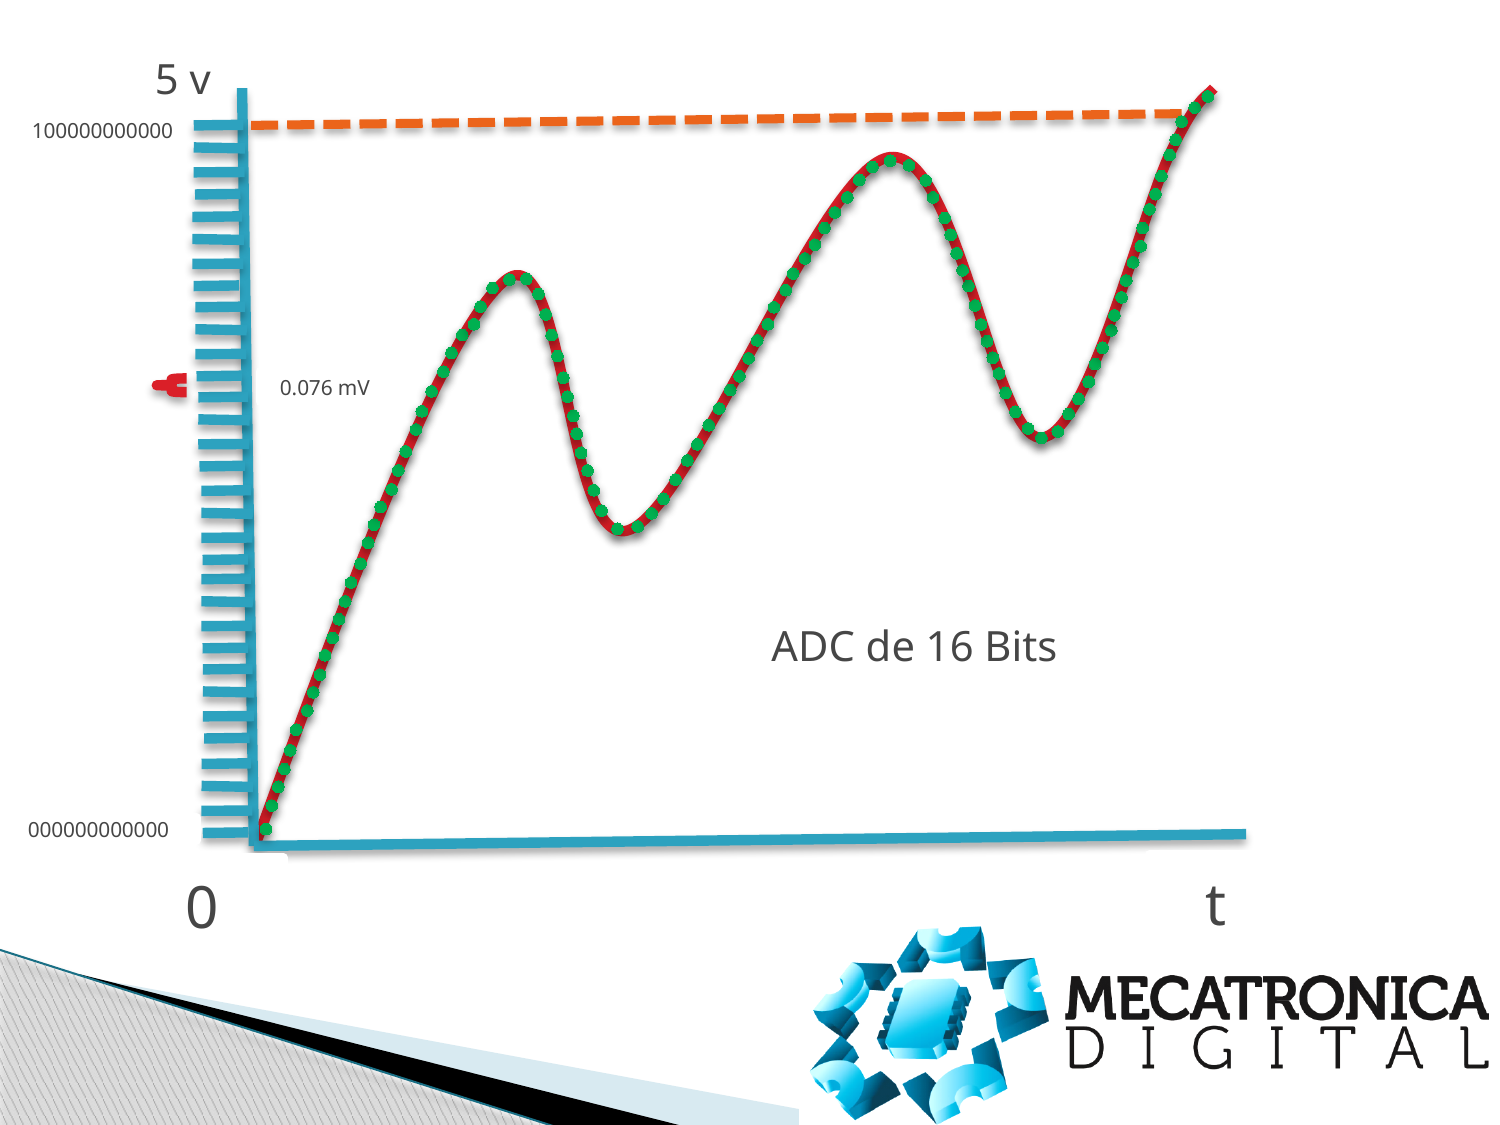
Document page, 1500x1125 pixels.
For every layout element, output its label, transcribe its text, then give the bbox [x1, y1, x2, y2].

text_box [1136, 223, 1149, 234]
text_box [575, 446, 587, 459]
text_box [631, 520, 644, 533]
text_box [841, 191, 854, 204]
text_box [314, 670, 326, 681]
text_box [956, 266, 969, 277]
text_box [151, 373, 187, 398]
text_box [415, 405, 428, 418]
text_box [532, 288, 545, 300]
text_box [557, 371, 570, 384]
text_box [551, 350, 564, 362]
text_box [1072, 392, 1085, 405]
text_box [1009, 405, 1022, 418]
text_box [799, 253, 810, 265]
text_box [981, 337, 993, 348]
text_box [425, 385, 438, 398]
text_box [503, 273, 515, 286]
text_box [733, 370, 746, 383]
text_box ADC de 16 Bits [713, 593, 1116, 697]
text_box [570, 427, 583, 440]
text_box [1203, 84, 1218, 93]
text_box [241, 676, 255, 691]
text_box [1201, 90, 1214, 103]
text_box [969, 300, 982, 312]
text_box [587, 484, 600, 497]
text_box 100000000000 [0, 110, 207, 150]
text_box [474, 300, 487, 313]
text_box [818, 222, 830, 234]
text_box [445, 347, 458, 359]
text_box [284, 745, 297, 757]
text_box 0.076 mV [259, 367, 395, 406]
text_box [545, 329, 558, 341]
picture [798, 919, 1500, 1125]
text_box [276, 296, 634, 827]
text_box [724, 385, 735, 396]
text_box [260, 823, 272, 833]
text_box [374, 501, 387, 513]
text_box [1082, 375, 1095, 388]
text_box [611, 522, 624, 535]
text_box [339, 597, 352, 608]
text_box [669, 473, 682, 486]
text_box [241, 795, 255, 835]
text_box [828, 206, 841, 219]
text_box [368, 520, 380, 531]
text_box [581, 464, 594, 477]
text_box [691, 438, 704, 451]
text_box [645, 507, 657, 520]
text_box [993, 367, 1005, 380]
text_box [944, 228, 957, 241]
text_box [333, 615, 345, 626]
text_box [1096, 341, 1109, 354]
text_box [779, 284, 792, 297]
text_box [768, 301, 780, 314]
text_box [809, 239, 821, 251]
text_box [713, 402, 726, 415]
text_box [987, 353, 999, 364]
text_box 0 [131, 853, 288, 957]
text_box [657, 492, 670, 505]
text_box [963, 283, 975, 292]
text_box 5 v [104, 26, 261, 120]
text_box [870, 151, 914, 160]
text_box [561, 390, 574, 403]
text_box [1089, 360, 1101, 370]
text_box [1108, 309, 1121, 322]
text_box [278, 765, 291, 775]
text_box [999, 387, 1012, 399]
text_box [681, 455, 693, 467]
text_box [927, 193, 939, 204]
text_box [975, 137, 1164, 431]
text_box 1023 [0, 953, 542, 1125]
text_box [399, 445, 412, 458]
text_box [301, 706, 314, 717]
text_box [866, 161, 878, 173]
text_box [702, 419, 715, 432]
text_box [950, 247, 963, 260]
text_box [319, 649, 331, 662]
text_box [539, 308, 552, 321]
text_box [1062, 408, 1075, 420]
text_box [1115, 291, 1128, 304]
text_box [241, 87, 255, 121]
text_box [761, 318, 774, 331]
text_box [456, 329, 466, 341]
text_box [265, 801, 278, 812]
text_box [345, 576, 357, 589]
text_box [1120, 276, 1133, 287]
text_box [1143, 203, 1156, 216]
text_box [354, 558, 367, 570]
text_box t [1145, 850, 1302, 919]
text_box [247, 113, 1182, 126]
text_box [307, 688, 319, 699]
text_box [272, 783, 285, 793]
text_box [751, 334, 763, 347]
text_box 000000000000 [0, 813, 201, 845]
text_box [437, 366, 450, 378]
text_box [520, 272, 533, 285]
text_box [975, 318, 987, 331]
text_box [1022, 422, 1034, 435]
text_box [903, 159, 915, 172]
text_box [787, 268, 799, 280]
text_box [1155, 170, 1168, 182]
text_box [1188, 101, 1199, 114]
text_box [468, 318, 480, 331]
text_box [1169, 136, 1182, 146]
text_box [884, 154, 897, 167]
text_box [506, 270, 526, 274]
text_box [1149, 188, 1162, 201]
text_box [392, 465, 405, 477]
text_box [1127, 258, 1139, 269]
text_box [410, 425, 422, 436]
text_box [919, 174, 932, 187]
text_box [241, 136, 255, 674]
text_box [1037, 432, 1046, 444]
text_box [1163, 149, 1176, 161]
text_box [362, 538, 374, 549]
text_box [290, 723, 303, 736]
text_box [567, 411, 580, 422]
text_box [241, 701, 255, 715]
text_box [326, 633, 339, 644]
text_box [664, 178, 956, 521]
text_box [853, 173, 866, 186]
text_box [595, 504, 608, 517]
text_box [486, 282, 498, 294]
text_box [241, 723, 255, 791]
text_box [1105, 330, 1117, 337]
text_box [742, 353, 755, 365]
text_box [385, 483, 398, 496]
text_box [253, 833, 1247, 847]
text_box [919, 164, 927, 174]
text_box [1134, 240, 1147, 253]
text_box [938, 212, 951, 224]
text_box [1051, 425, 1064, 438]
